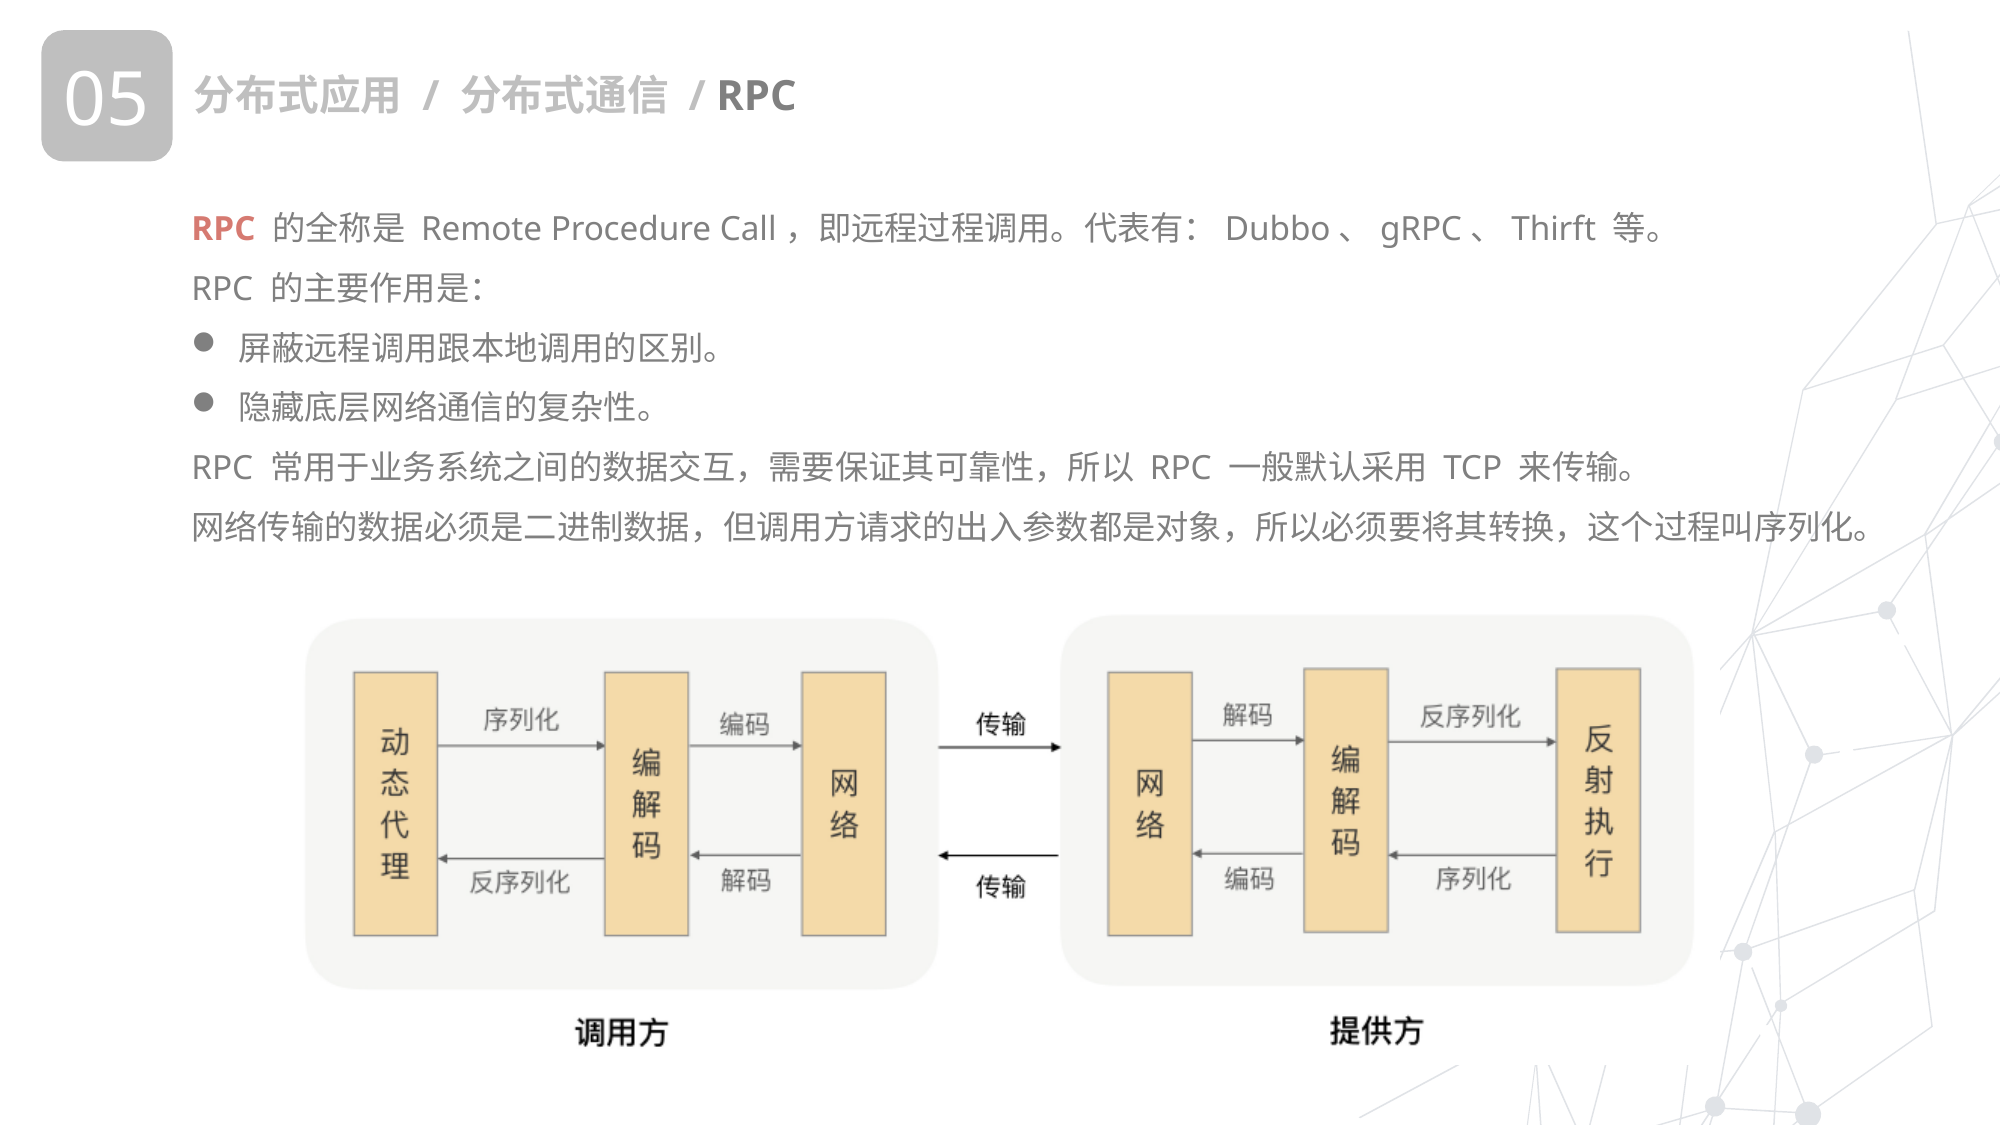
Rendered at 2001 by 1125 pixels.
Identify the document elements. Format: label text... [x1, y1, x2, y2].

text_box 05 [41, 30, 173, 162]
text_box [1526, 1065, 1542, 1125]
picture [280, 592, 1720, 1065]
text_box [1358, 1065, 1460, 1119]
text_box [1656, 30, 2000, 1125]
text_box [1547, 1065, 1577, 1125]
text_box RPC 的全称是 Remote Procedure Call，即远程过程调用。代表有：Dubbo、gRPC、Thirft 等。 RPC 的主要作用是： 屏蔽远程调用跟本地调用的区别。 隐藏底层网络通信的复杂性。 RPC 常用于业务系统之间的数据交互，需要保证其可靠性，所以 RPC 一般默认采用 TCP 来传输。 网络传输的数据必须是二进制数据，但调用方请求的出入参数都是对象，所以必须要将其转换，这个过程叫序列化。 [176, 179, 1883, 554]
text_box [1589, 1065, 1607, 1125]
text_box 分布式应用 / 分布式通信 / RPC [194, 35, 1346, 138]
